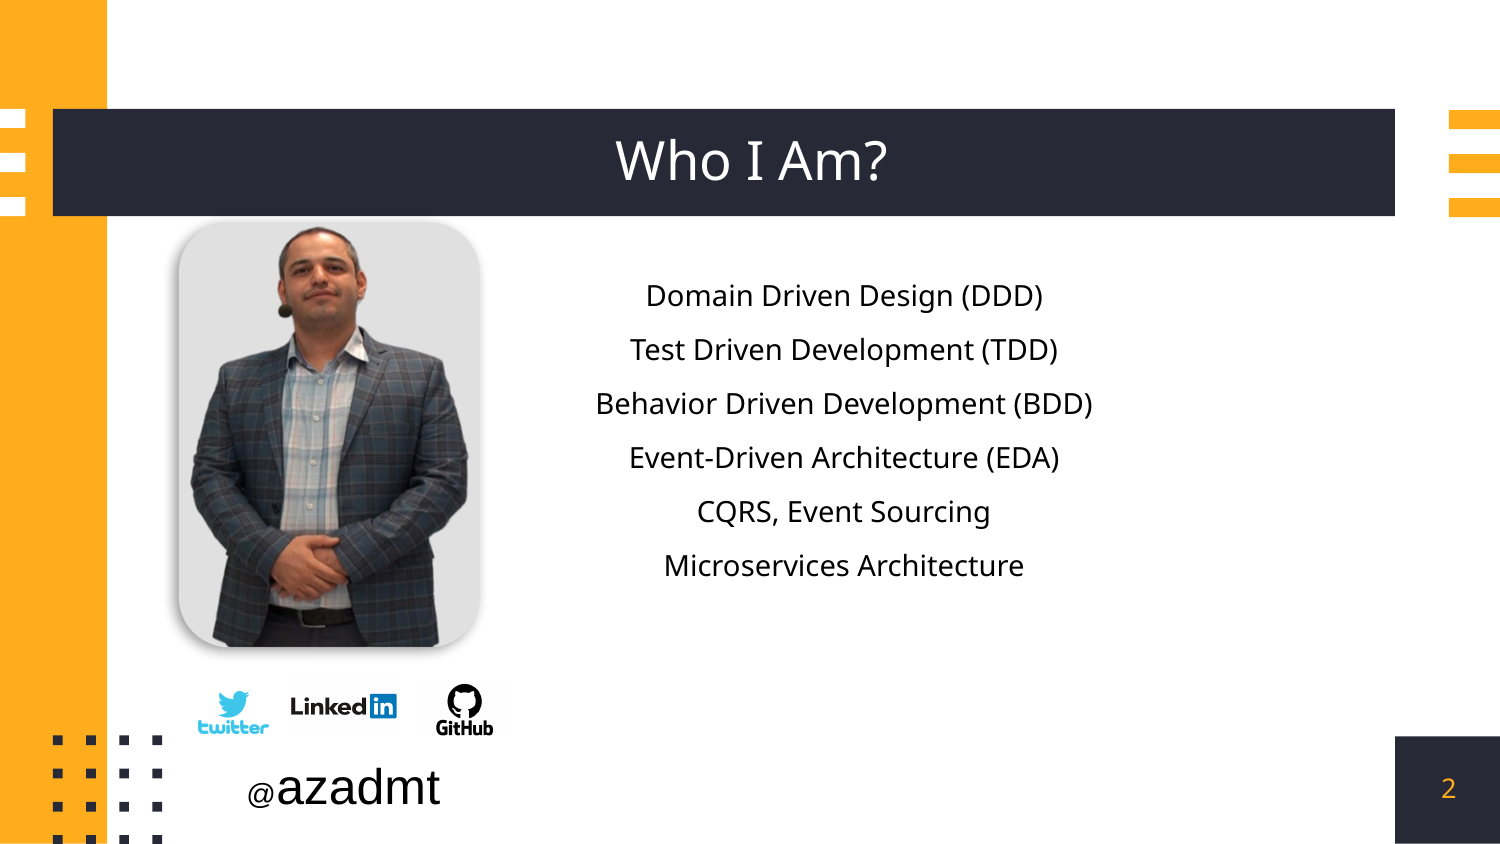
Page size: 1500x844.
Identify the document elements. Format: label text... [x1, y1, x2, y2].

picture [287, 677, 400, 736]
title Who I Am? [108, 108, 1396, 217]
picture [417, 683, 511, 736]
text_box Domain Driven Design (DDD) Test Driven Development (TDD) Behavior Driven Development (BDD) Event-Driven Architecture (EDA) CQRS, Event Sourcing Microservices Architecture [570, 267, 1119, 590]
picture [178, 222, 480, 648]
picture [197, 691, 269, 734]
slide_number 2 [1395, 736, 1500, 844]
text_box @azadmt [192, 747, 494, 823]
